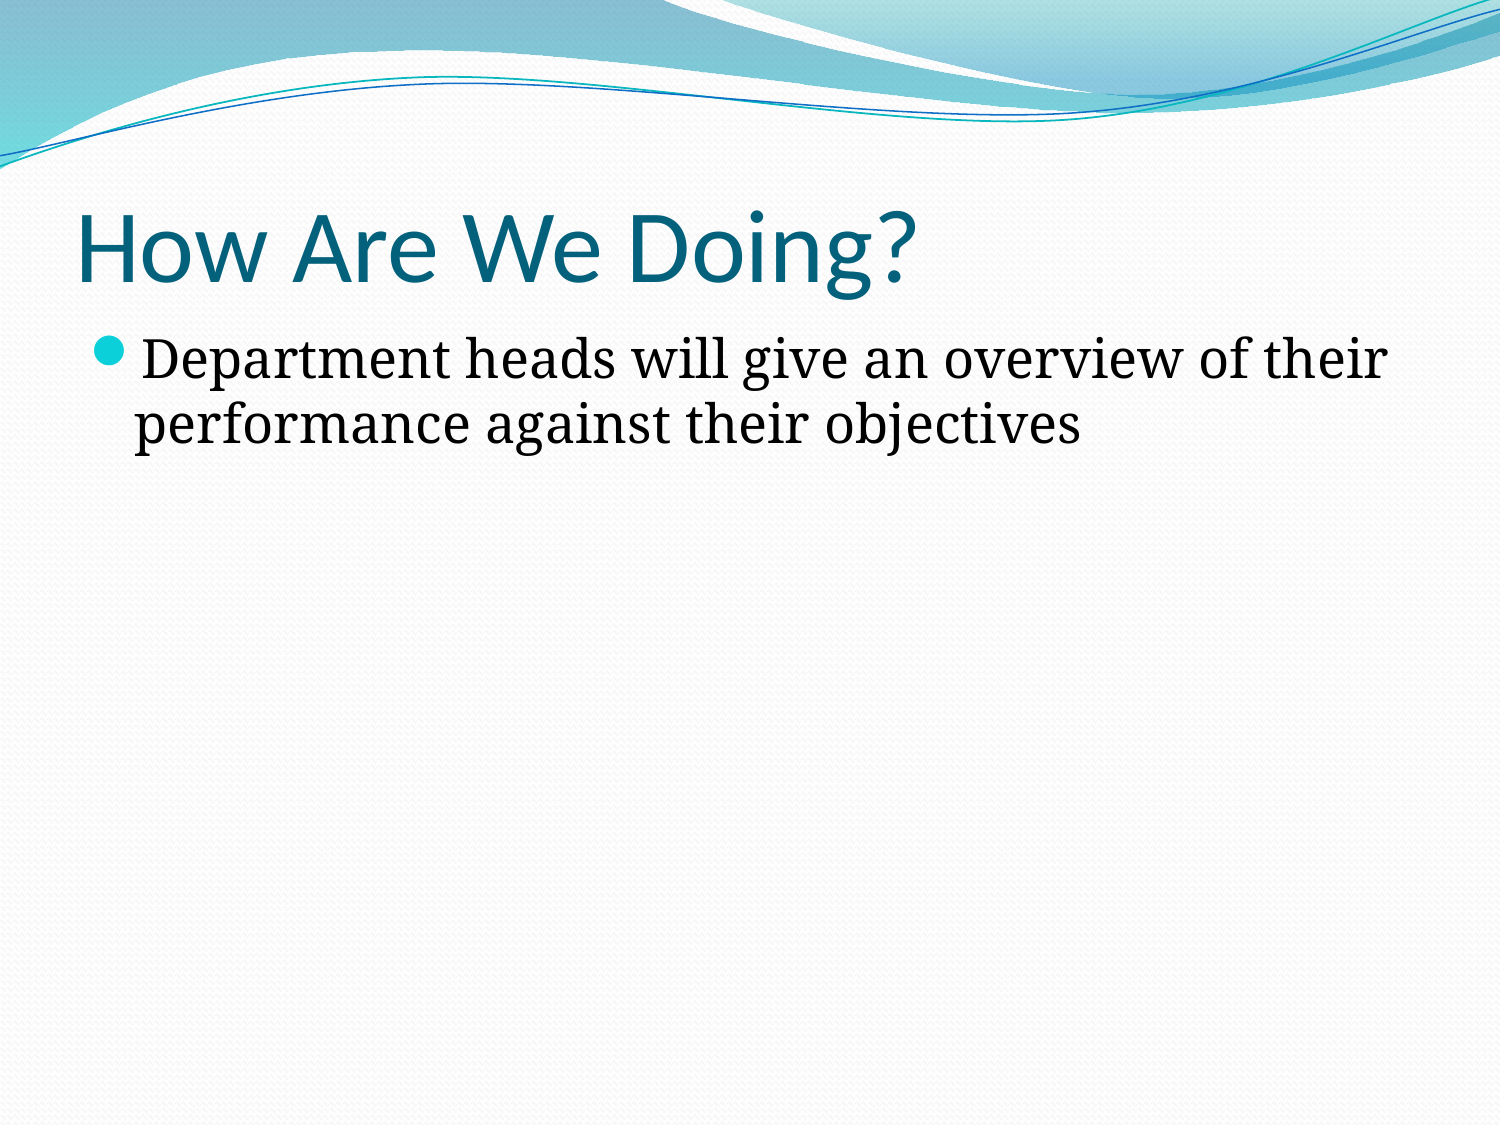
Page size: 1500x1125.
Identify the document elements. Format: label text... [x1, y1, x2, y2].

list Department heads will give an overview of their performance against their objectives [75, 317, 1425, 1038]
title How Are We Doing? [75, 115, 1425, 303]
